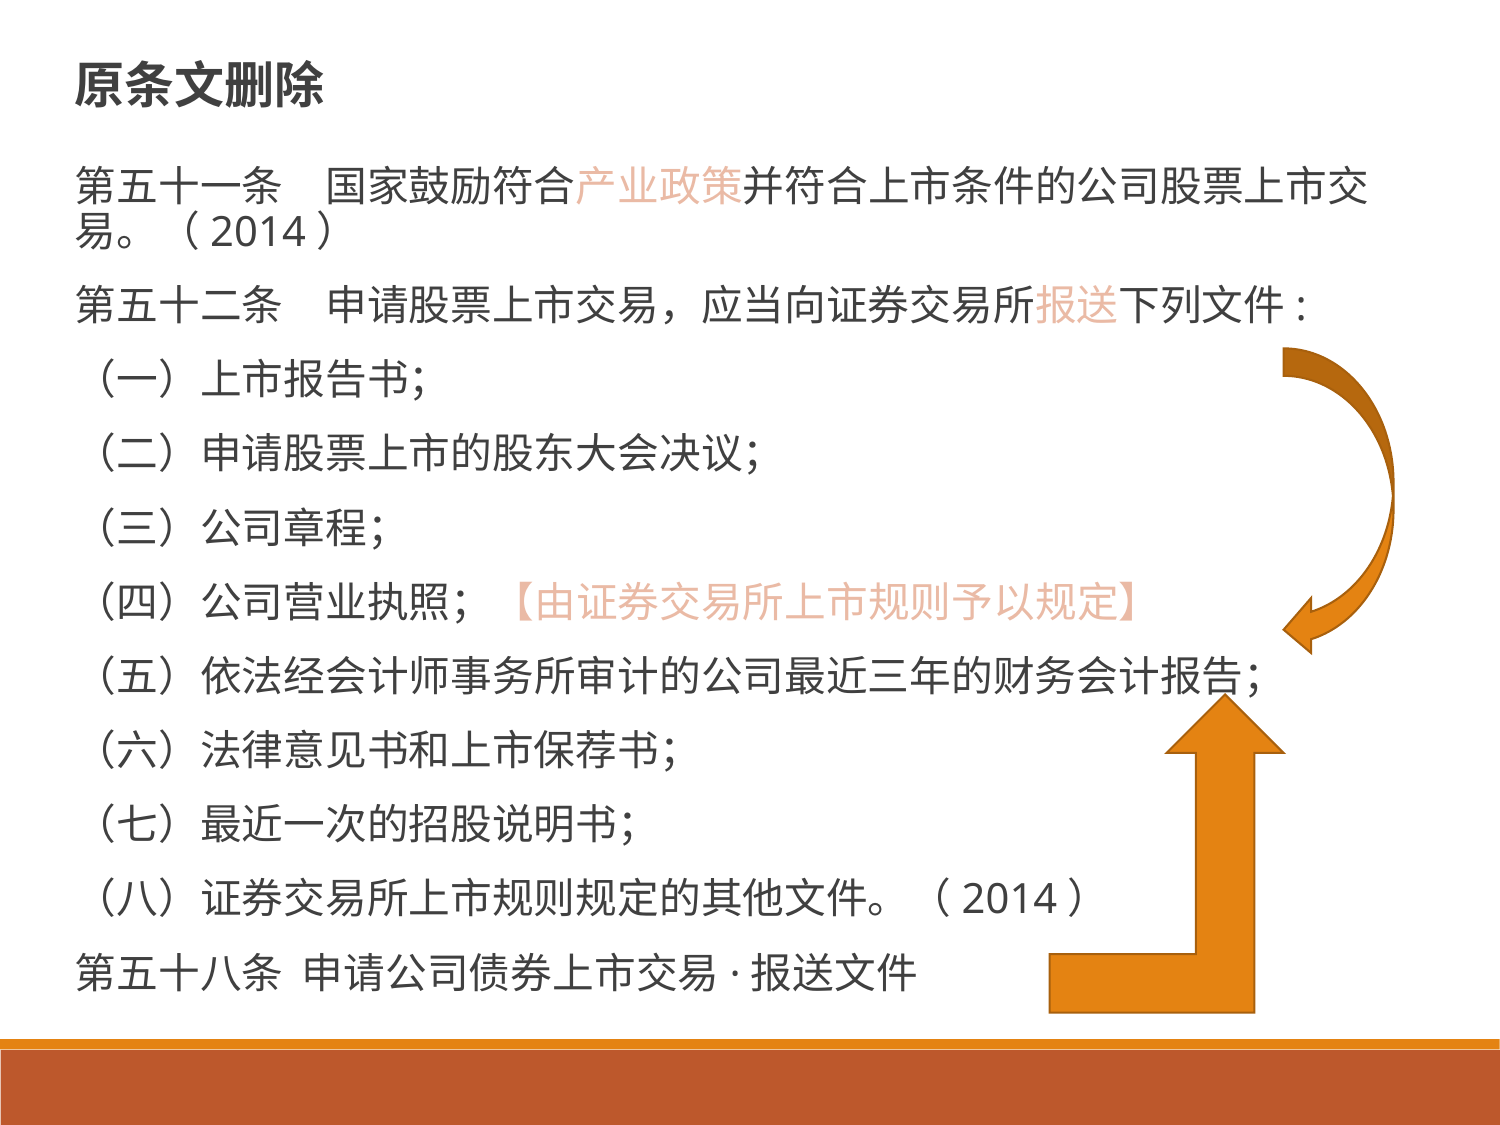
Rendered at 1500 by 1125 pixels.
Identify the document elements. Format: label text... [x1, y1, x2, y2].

text_box [1282, 347, 1395, 656]
list 第五十一条 国家鼓励符合产业政策并符合上市条件的公司股票上市交易。（2014） 第五十二条 申请股票上市交易，应当向证券交易所报送下列文件: （一）上市报告书； （二）申请股票上市的股东大会决议； （三）公司章程； （四）公司营业执照；【由证券交易所上市规则予以规定】 （五）依法经会计师事务所审计的公司最近三年的财务会计报告； （六）法律意见书和上市保荐书； （七）最近一次的招股说明书； （八）证券交易所上市规则规定的其他文件。（2014） 第五十八条 申请公司债券上市交易·报送文件 [59, 157, 1441, 1038]
text_box [1048, 692, 1287, 1014]
title 原条文删除 [59, 54, 1298, 122]
